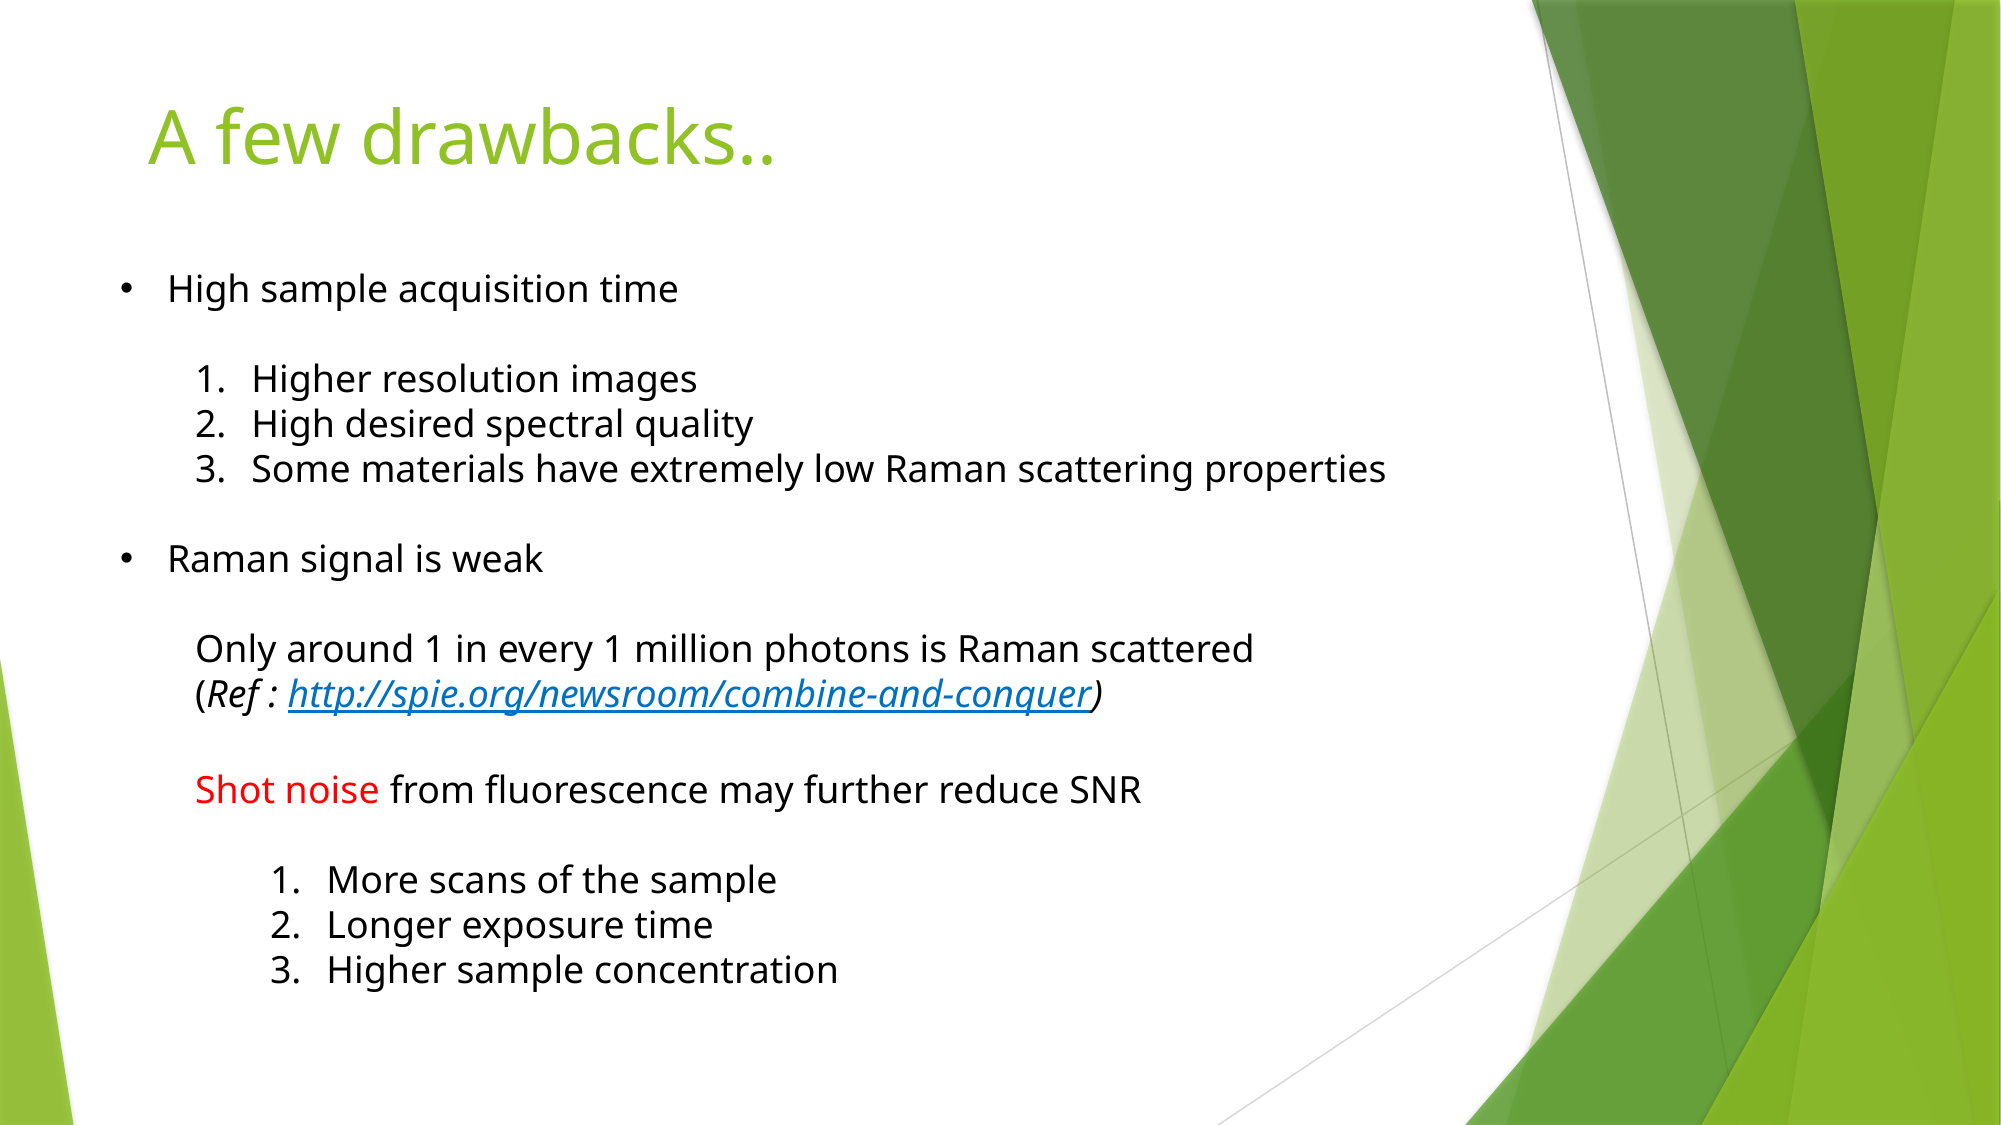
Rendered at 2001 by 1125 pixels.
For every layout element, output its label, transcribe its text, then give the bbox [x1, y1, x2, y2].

text_box High sample acquisition time Higher resolution images High desired spectral quality Some materials have extremely low Raman scattering properties Raman signal is weak Only around 1 in every 1 million photons is Raman scattered (Ref : http://spie.org/newsroom/combine-and-conquer) Shot noise from fluorescence may further reduce SNR More scans of the sample Longer exposure time Higher sample concentration [105, 257, 1861, 999]
title A few drawbacks.. [133, 81, 1544, 203]
